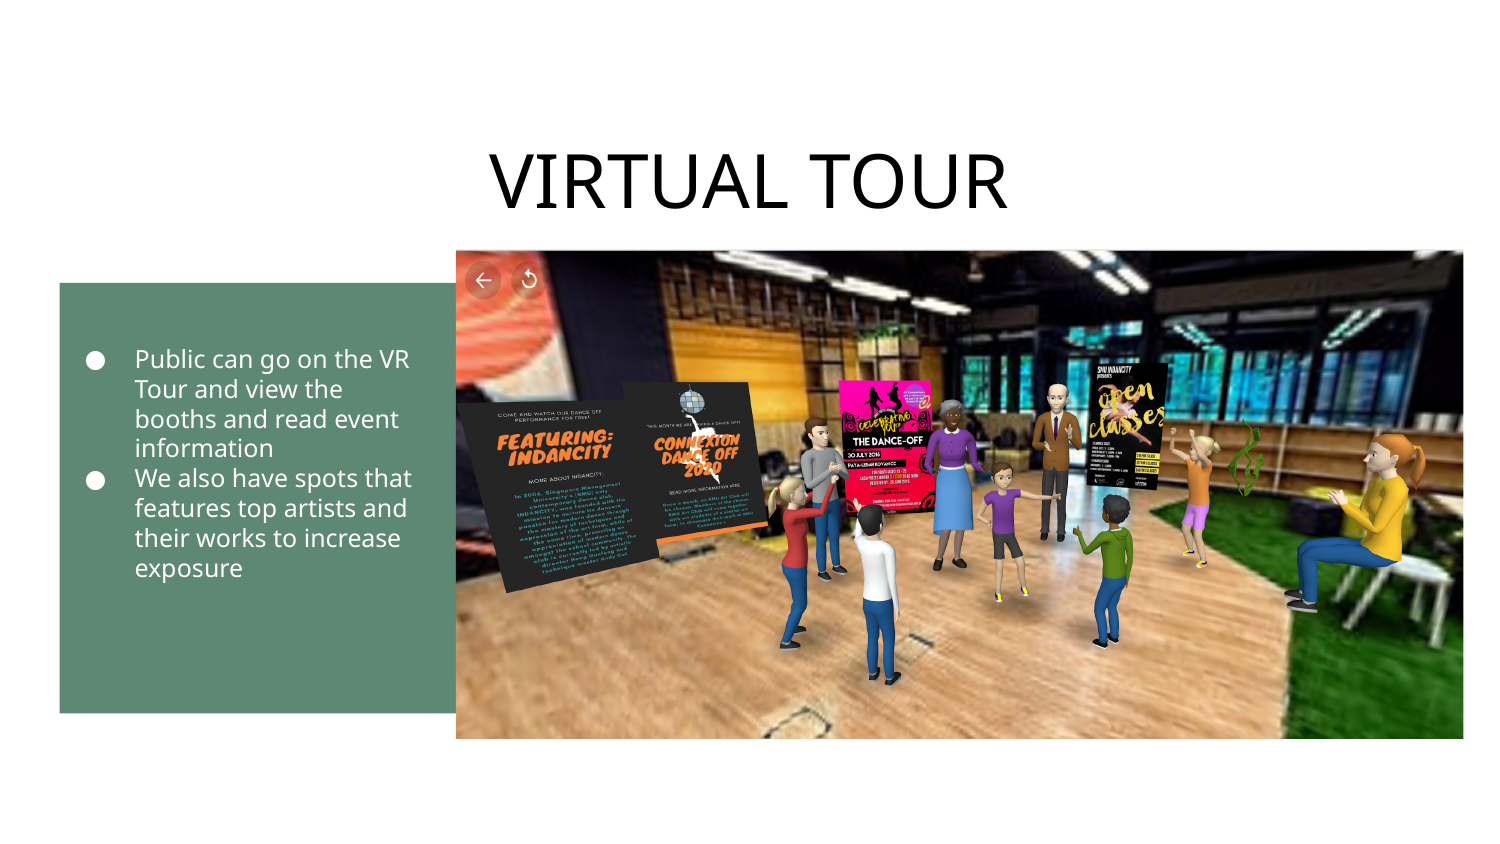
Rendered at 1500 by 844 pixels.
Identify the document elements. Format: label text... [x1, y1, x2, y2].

text_box [59, 282, 450, 714]
picture [455, 246, 1464, 739]
title VIRTUAL TOUR [295, 118, 1205, 222]
subtitle Public can go on the VR Tour and view the booths and read event information We also have spots that features top artists and their works to increase exposure [44, 328, 442, 616]
